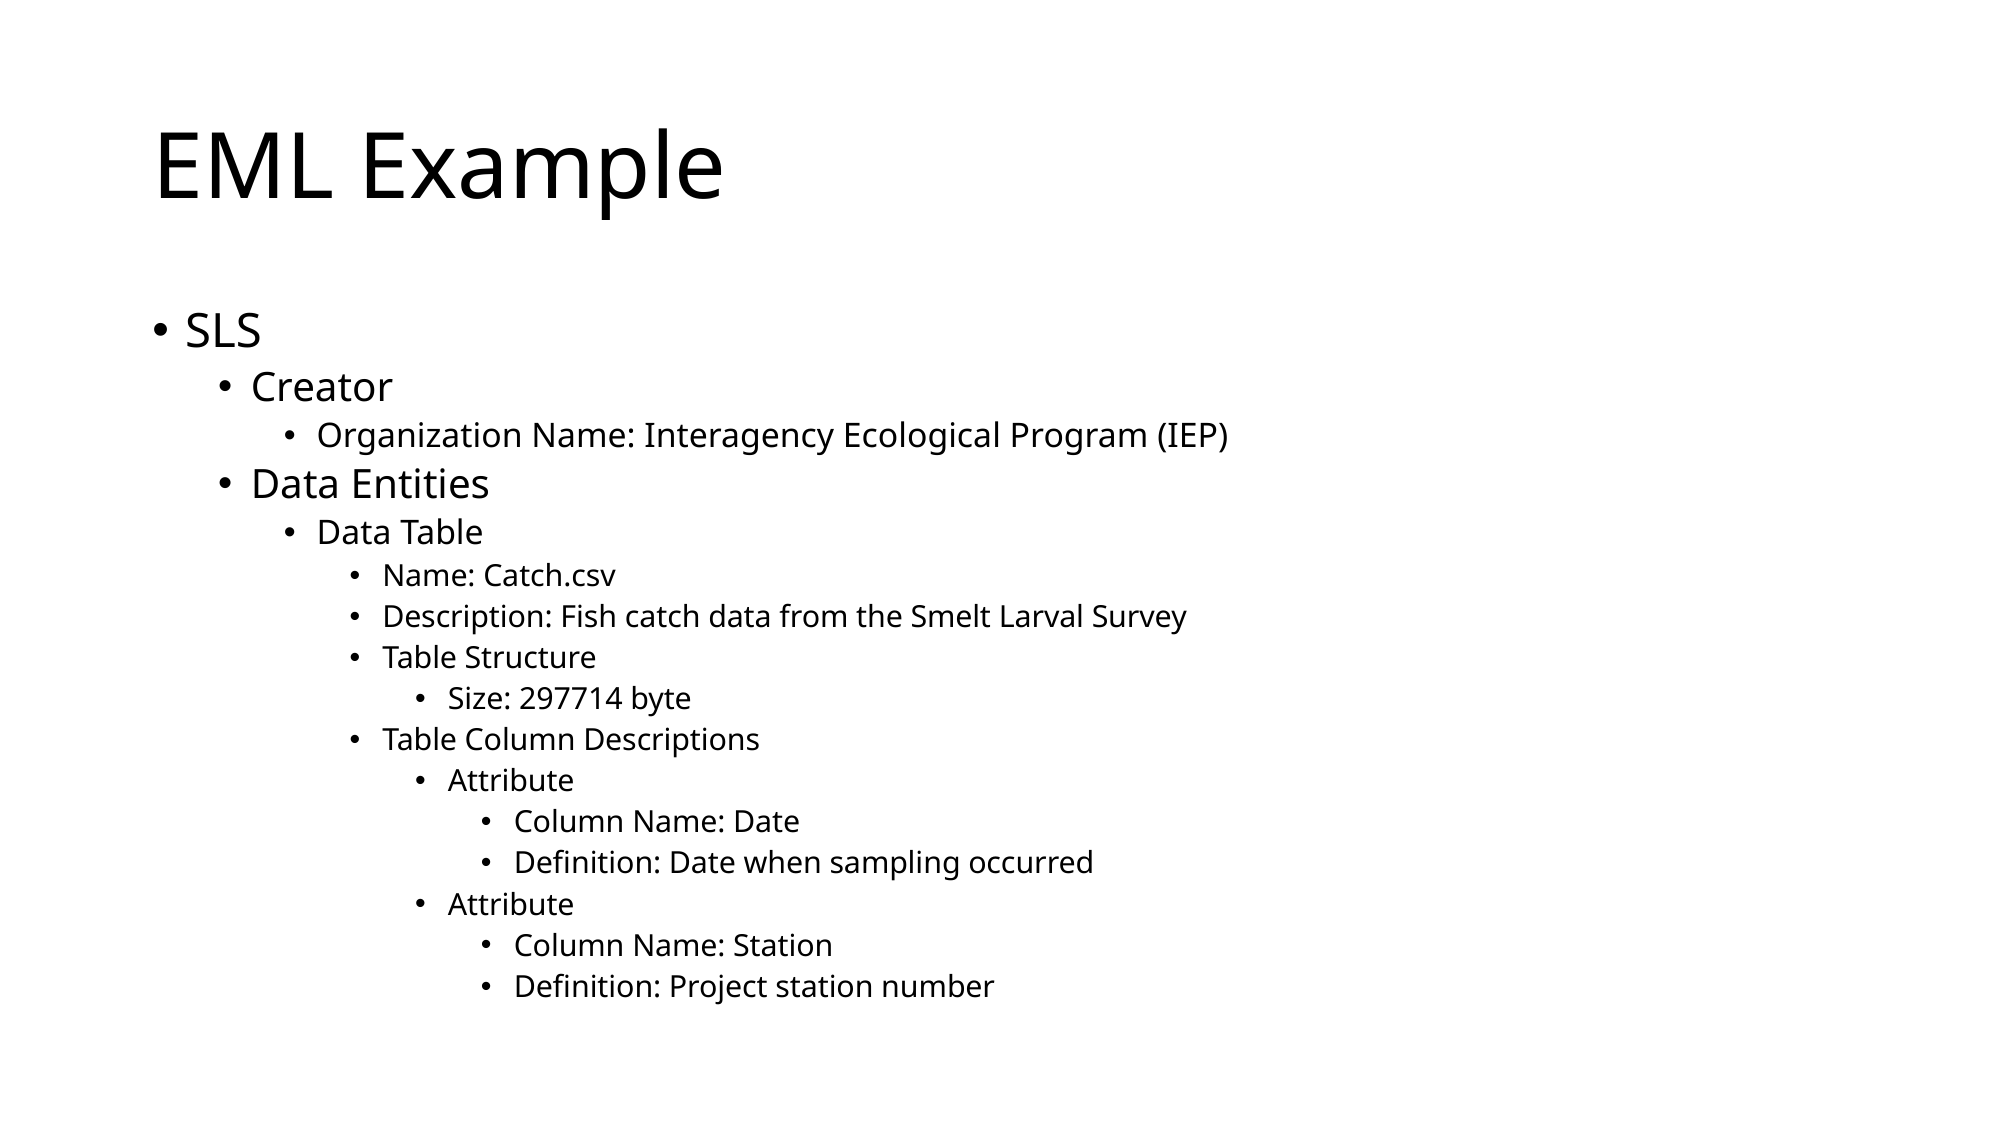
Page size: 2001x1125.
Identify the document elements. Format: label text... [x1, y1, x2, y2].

list SLS Creator Organization Name: Interagency Ecological Program (IEP) Data Entities Data Table Name: Catch.csv Description: Fish catch data from the Smelt Larval Survey Table Structure Size: 297714 byte Table Column Descriptions Attribute Column Name: Date Definition: Date when sampling occurred Attribute Column Name: Station Definition: Project station number [137, 299, 1863, 1014]
title EML Example [137, 59, 1863, 278]
